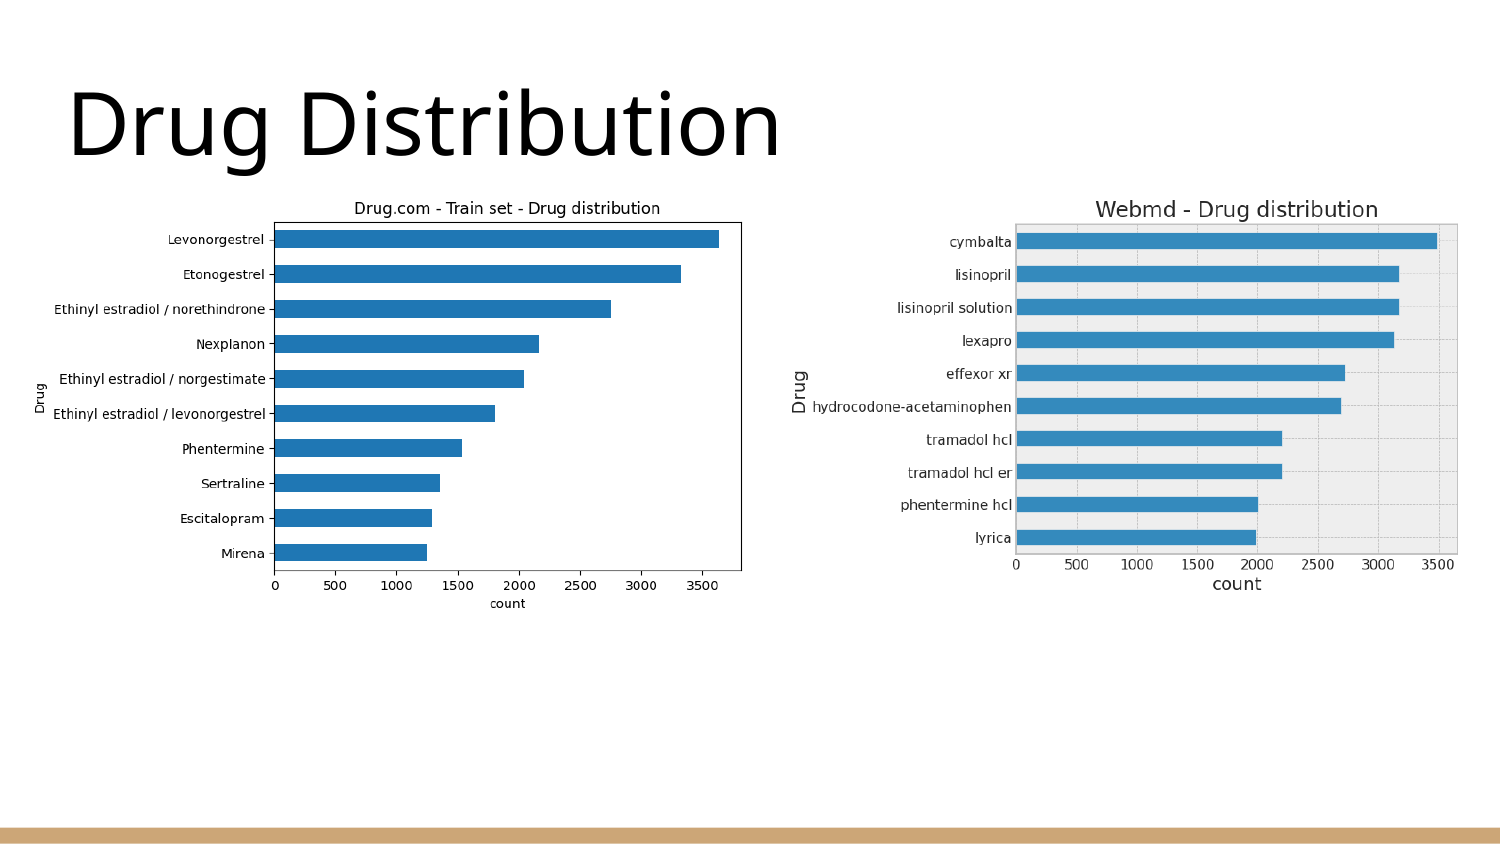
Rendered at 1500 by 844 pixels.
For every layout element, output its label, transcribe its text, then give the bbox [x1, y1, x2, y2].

picture [24, 191, 751, 620]
title Drug Distribution [51, 51, 1449, 189]
picture [781, 191, 1466, 602]
